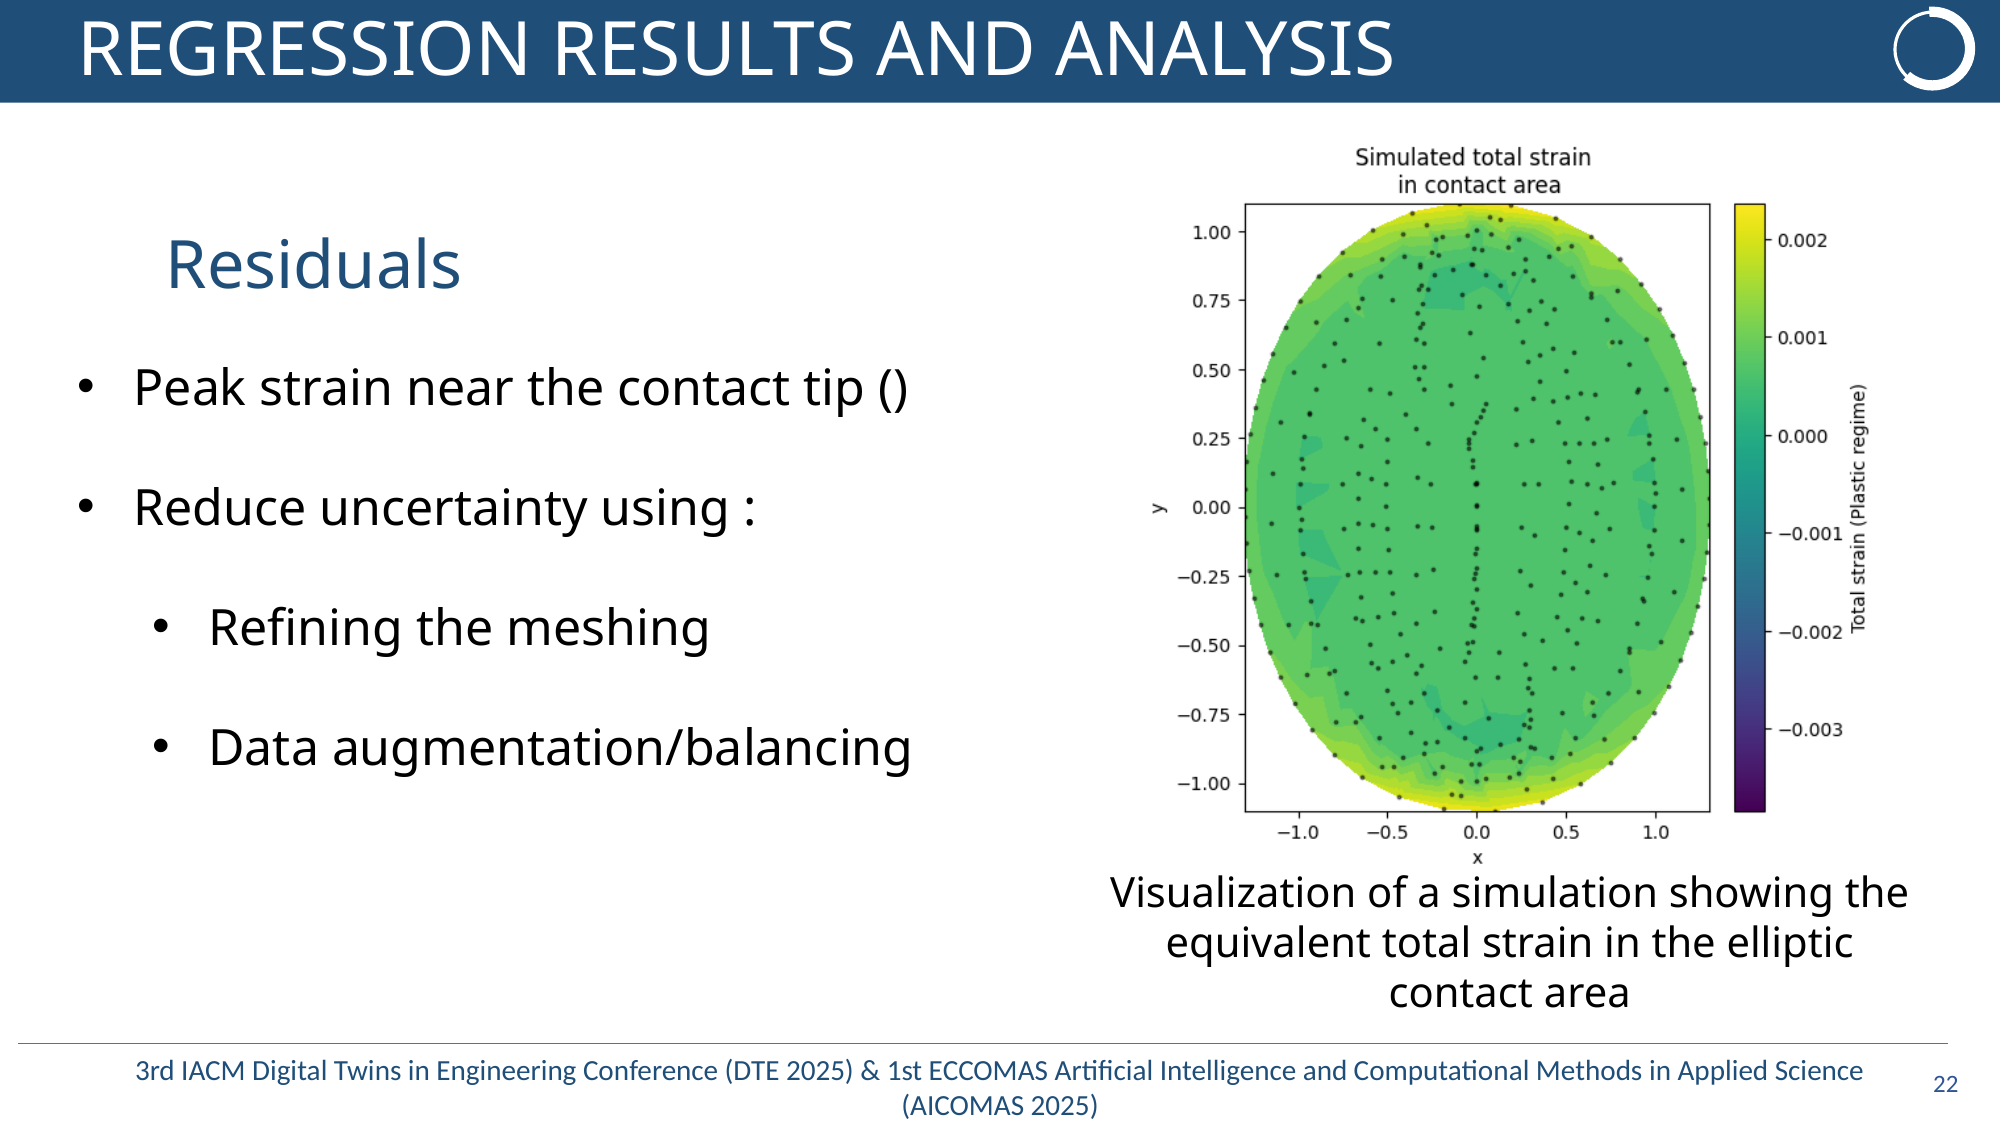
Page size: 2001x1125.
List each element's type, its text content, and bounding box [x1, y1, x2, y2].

text_box Residuals [150, 134, 1135, 309]
slide_number 21 [1843, 1053, 1974, 1113]
title REGRESSION RESULTS AND ANALYSIS [62, 6, 1813, 96]
text_box [1893, 10, 1973, 88]
picture [1137, 134, 1883, 881]
text_box Visualization of a simulation showing the equivalent total strain in the elliptic contact area [1081, 858, 1939, 1014]
text_box [1904, 7, 1975, 91]
